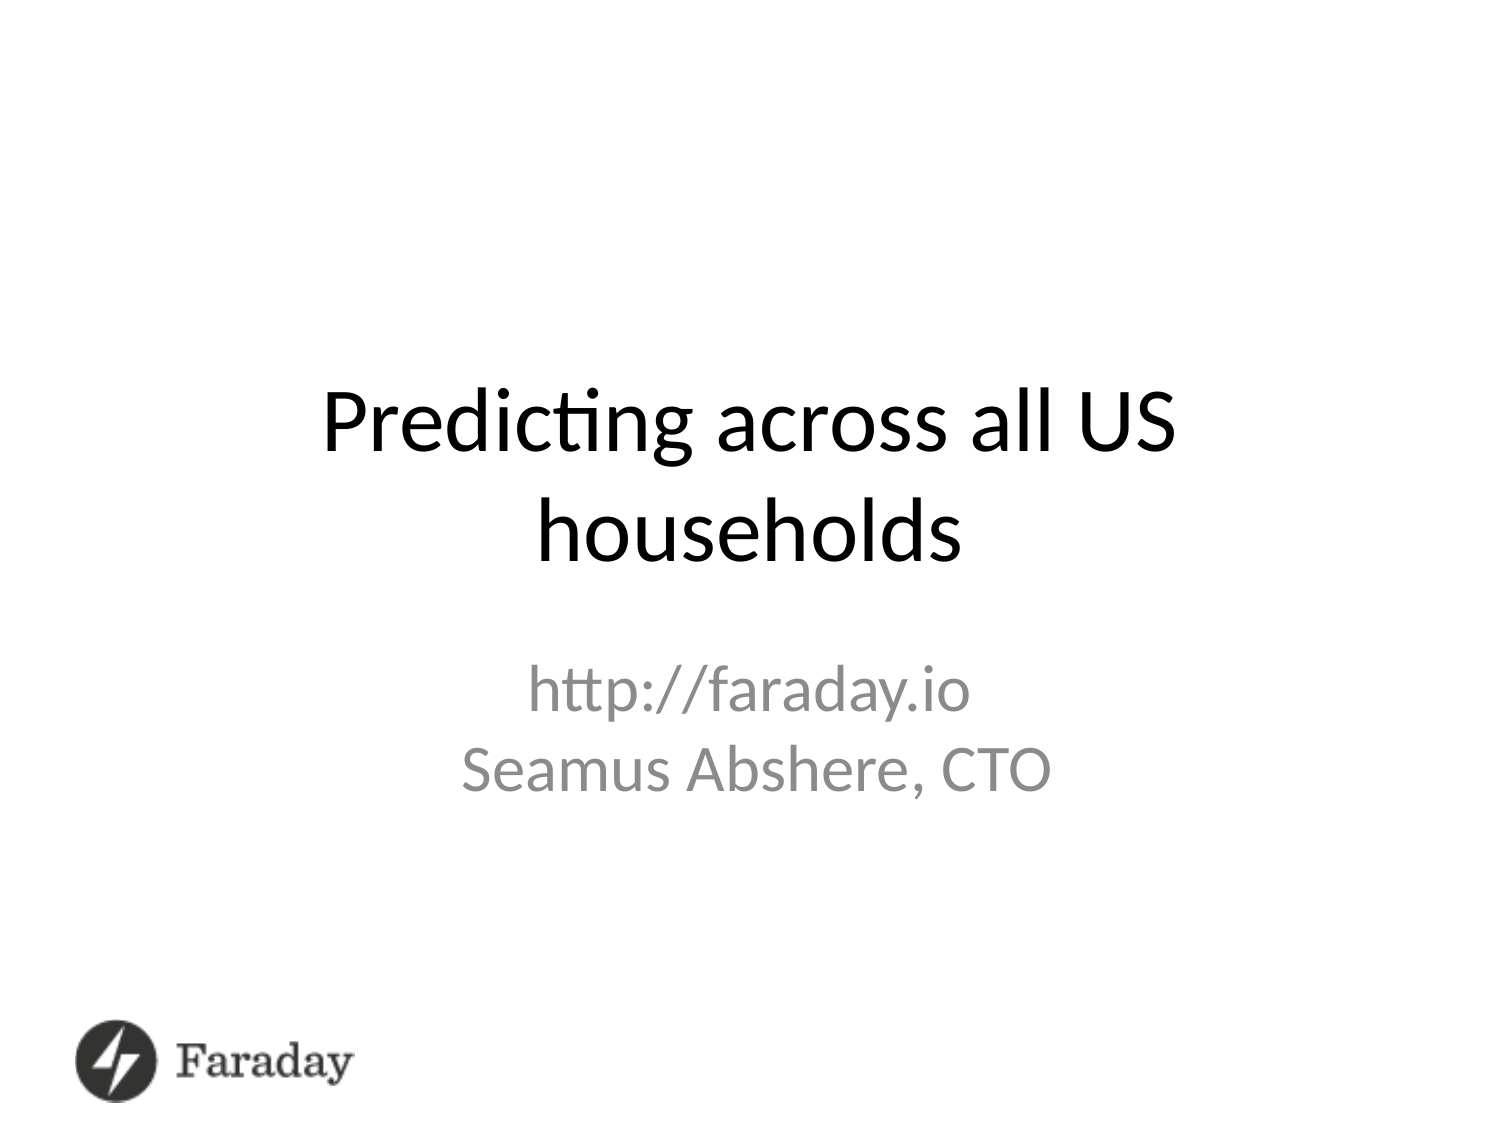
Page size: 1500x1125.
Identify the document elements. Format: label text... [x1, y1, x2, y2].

title Predicting across all US households [112, 349, 1388, 591]
picture [75, 1019, 355, 1103]
subtitle http://faraday.io Seamus Abshere, CTO [225, 637, 1275, 925]
